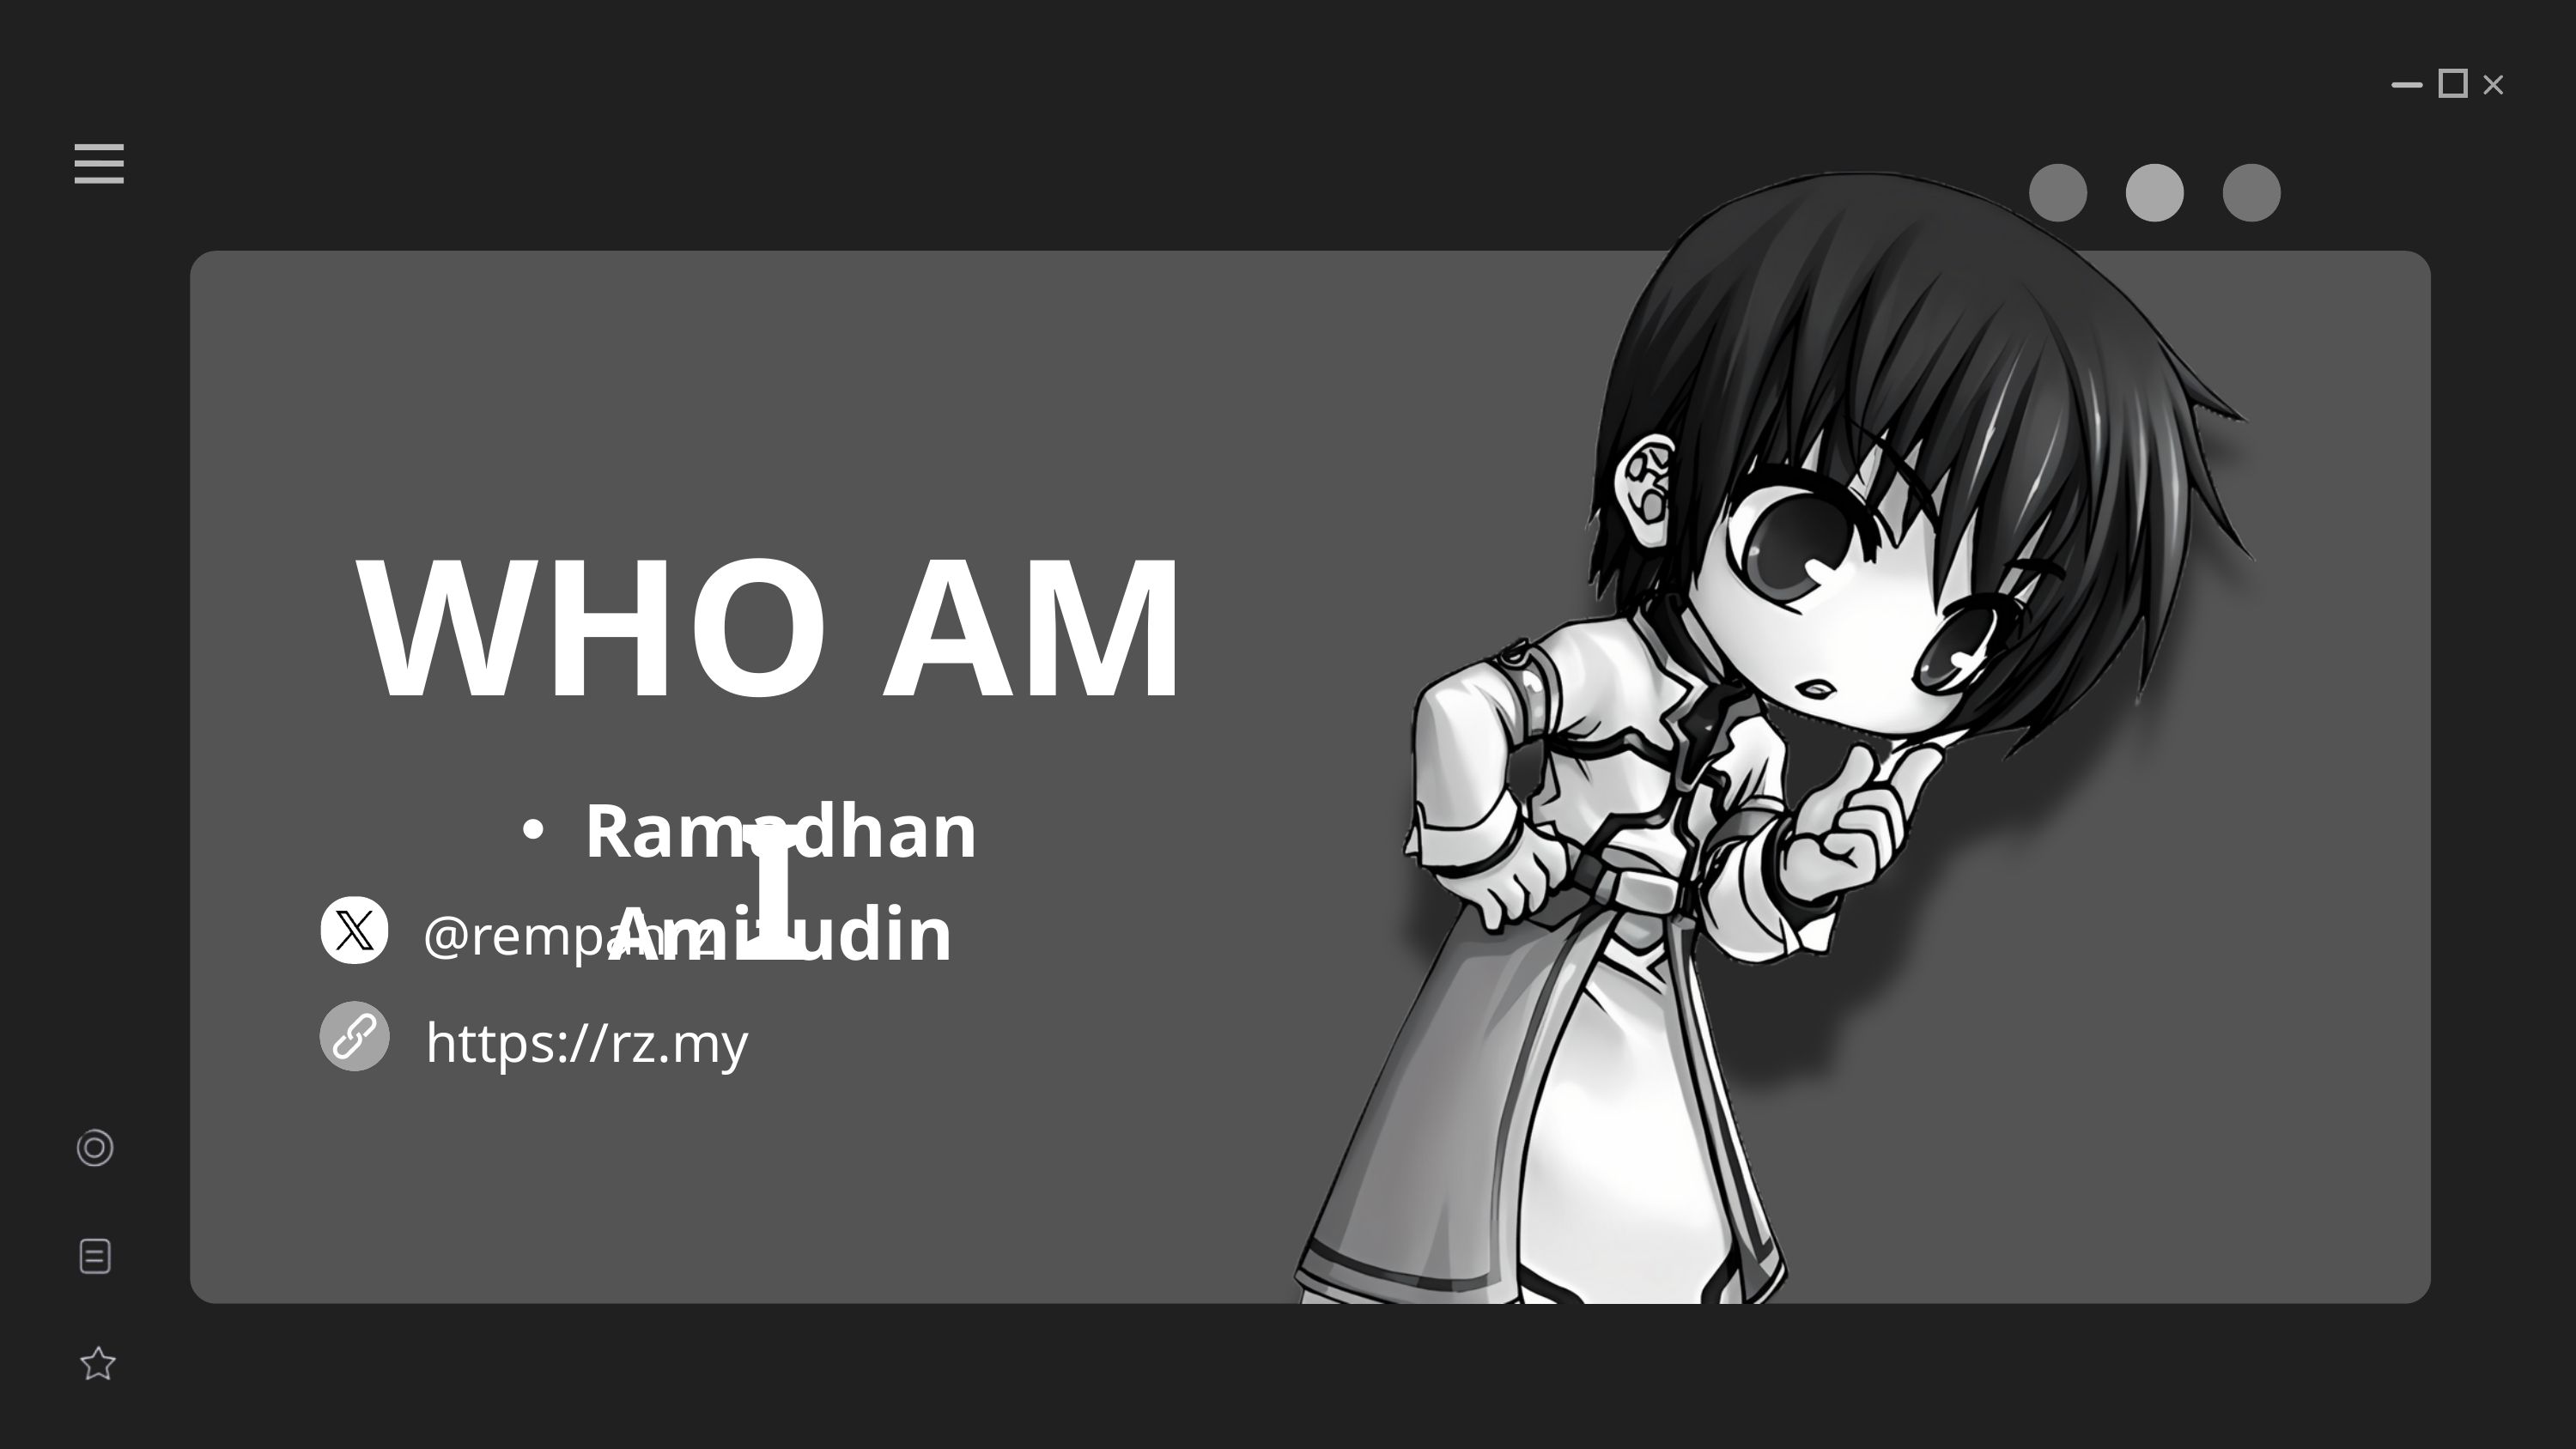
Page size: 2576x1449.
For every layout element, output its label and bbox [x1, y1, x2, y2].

text_box [27, 1041, 172, 1412]
text_box [2393, 66, 2512, 104]
text_box [190, 250, 2432, 1304]
text_box [289, 777, 1151, 1086]
text_box [1239, 85, 2337, 247]
text_box [2028, 163, 2281, 222]
text_box [74, 144, 125, 183]
